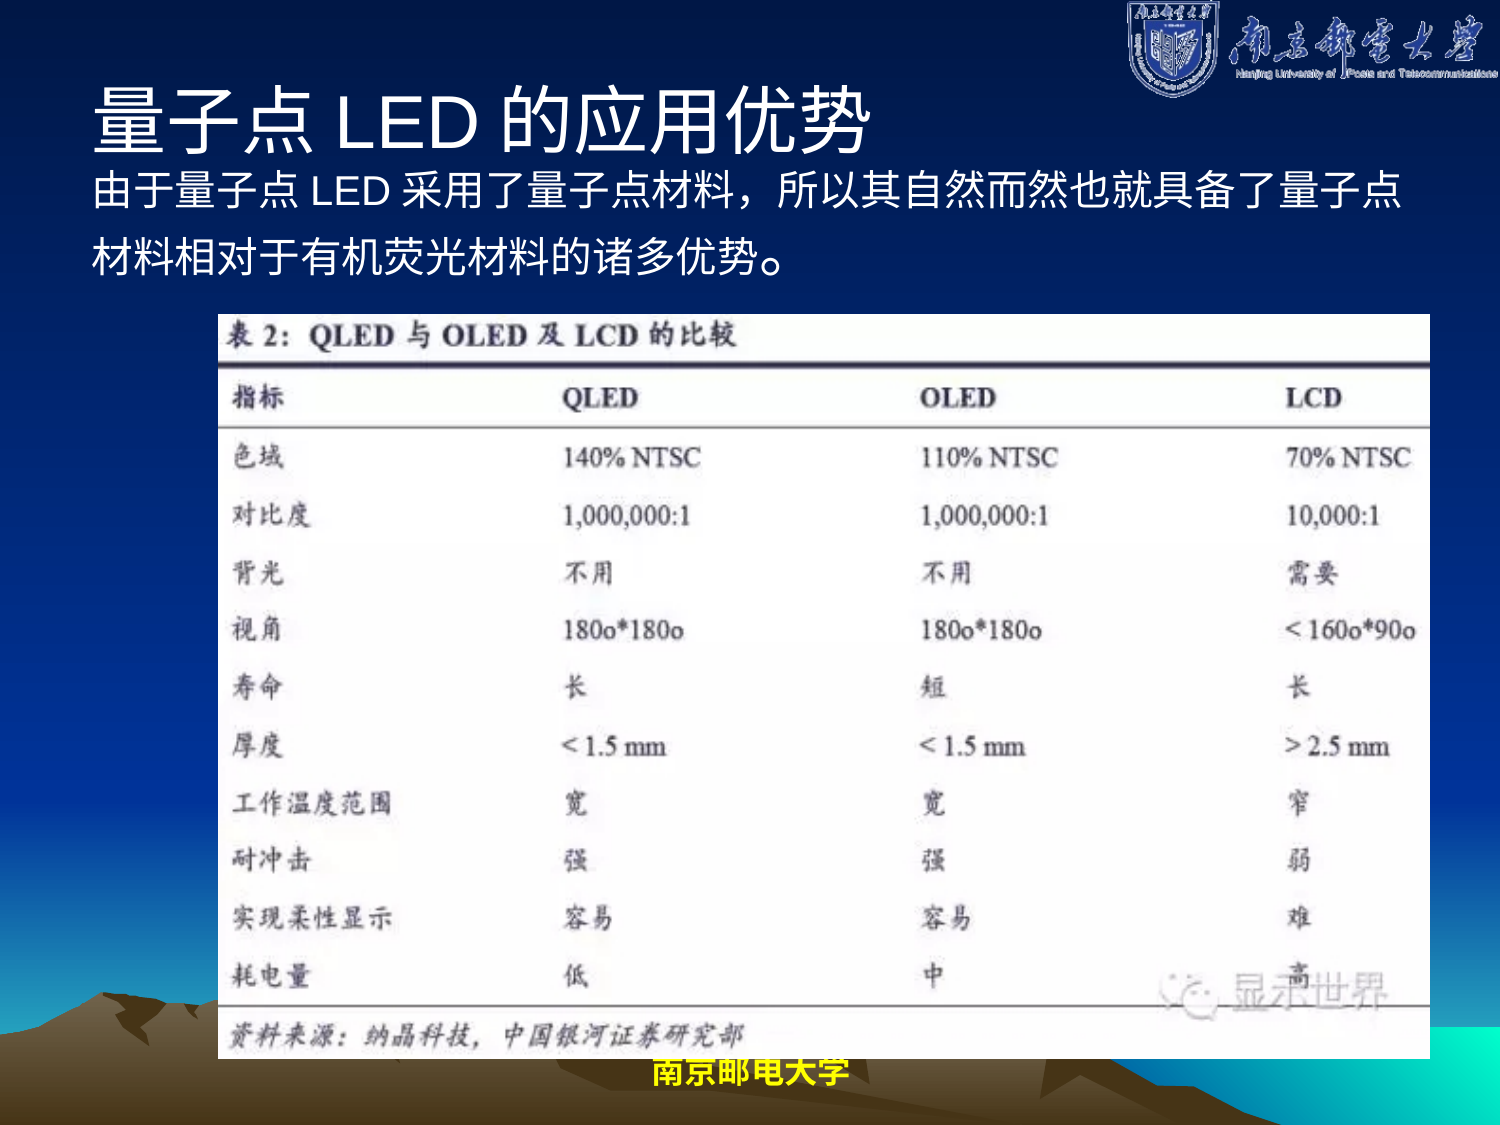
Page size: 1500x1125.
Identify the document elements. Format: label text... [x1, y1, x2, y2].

slide_number [1074, 1068, 1426, 1101]
text_box 量子点LED的应用优势 由于量子点LED采用了量子点材料，所以其自然而然也就具备了量子点材料相对于有机荧光材料的诸多优势。 [76, 66, 1447, 382]
picture [218, 314, 1430, 1059]
footer 南京邮电大学 [513, 1069, 989, 1099]
slide_number [74, 1024, 426, 1101]
picture [1125, 0, 1500, 100]
